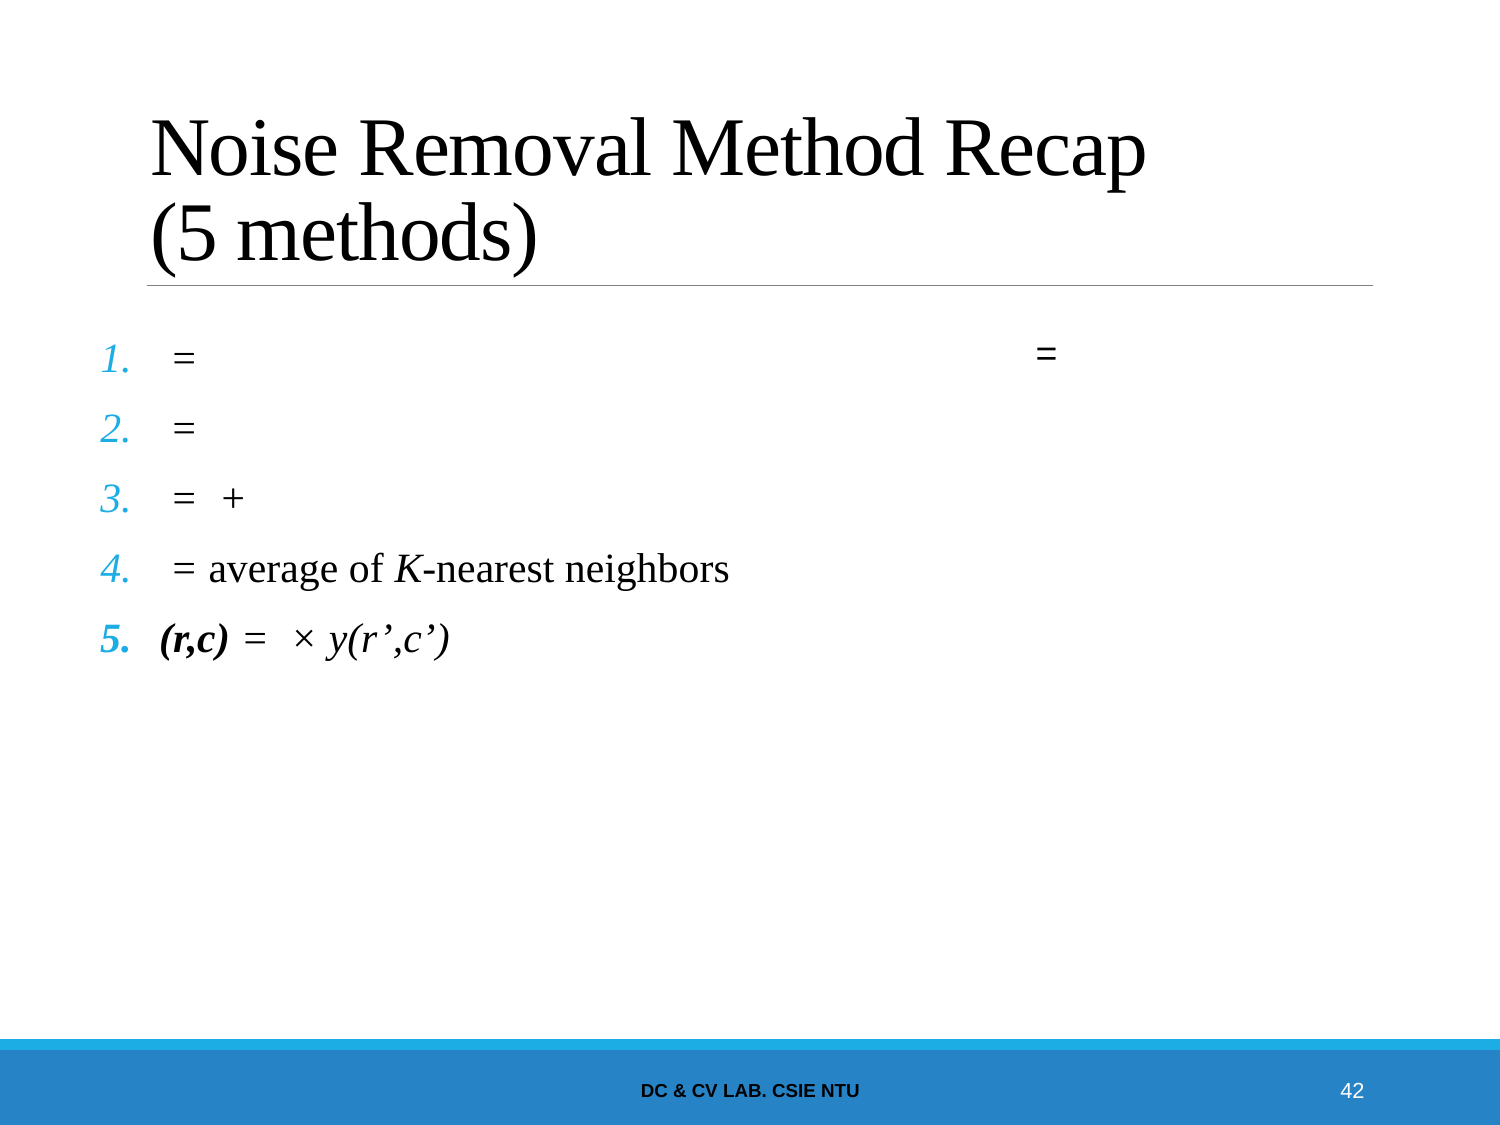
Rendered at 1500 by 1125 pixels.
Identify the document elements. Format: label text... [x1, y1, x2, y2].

slide_number 42 [1218, 1059, 1380, 1120]
title Noise Removal Method Recap (5 methods) [135, 47, 1373, 285]
footer DC & CV Lab. CSIE NTU [453, 1059, 1047, 1120]
